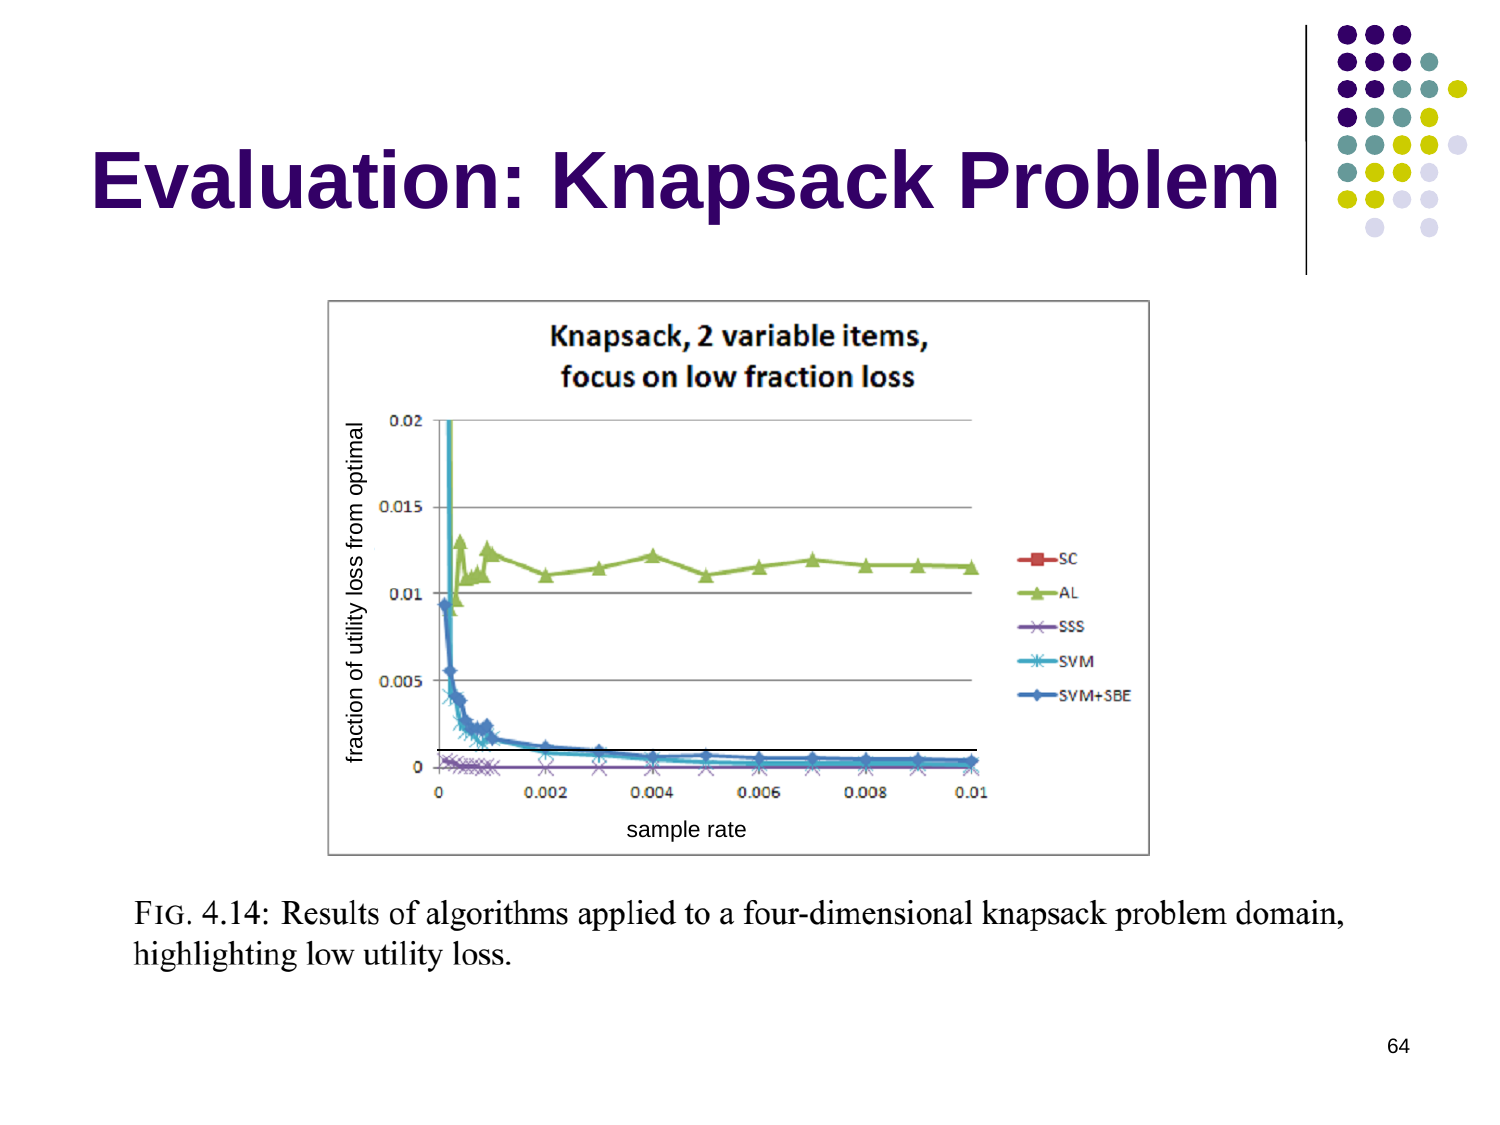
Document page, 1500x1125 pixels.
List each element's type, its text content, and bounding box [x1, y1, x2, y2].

slide_number 64 [1074, 1024, 1426, 1101]
title Evaluation: Knapsack Problem [75, 20, 1313, 233]
picture [124, 291, 1351, 977]
